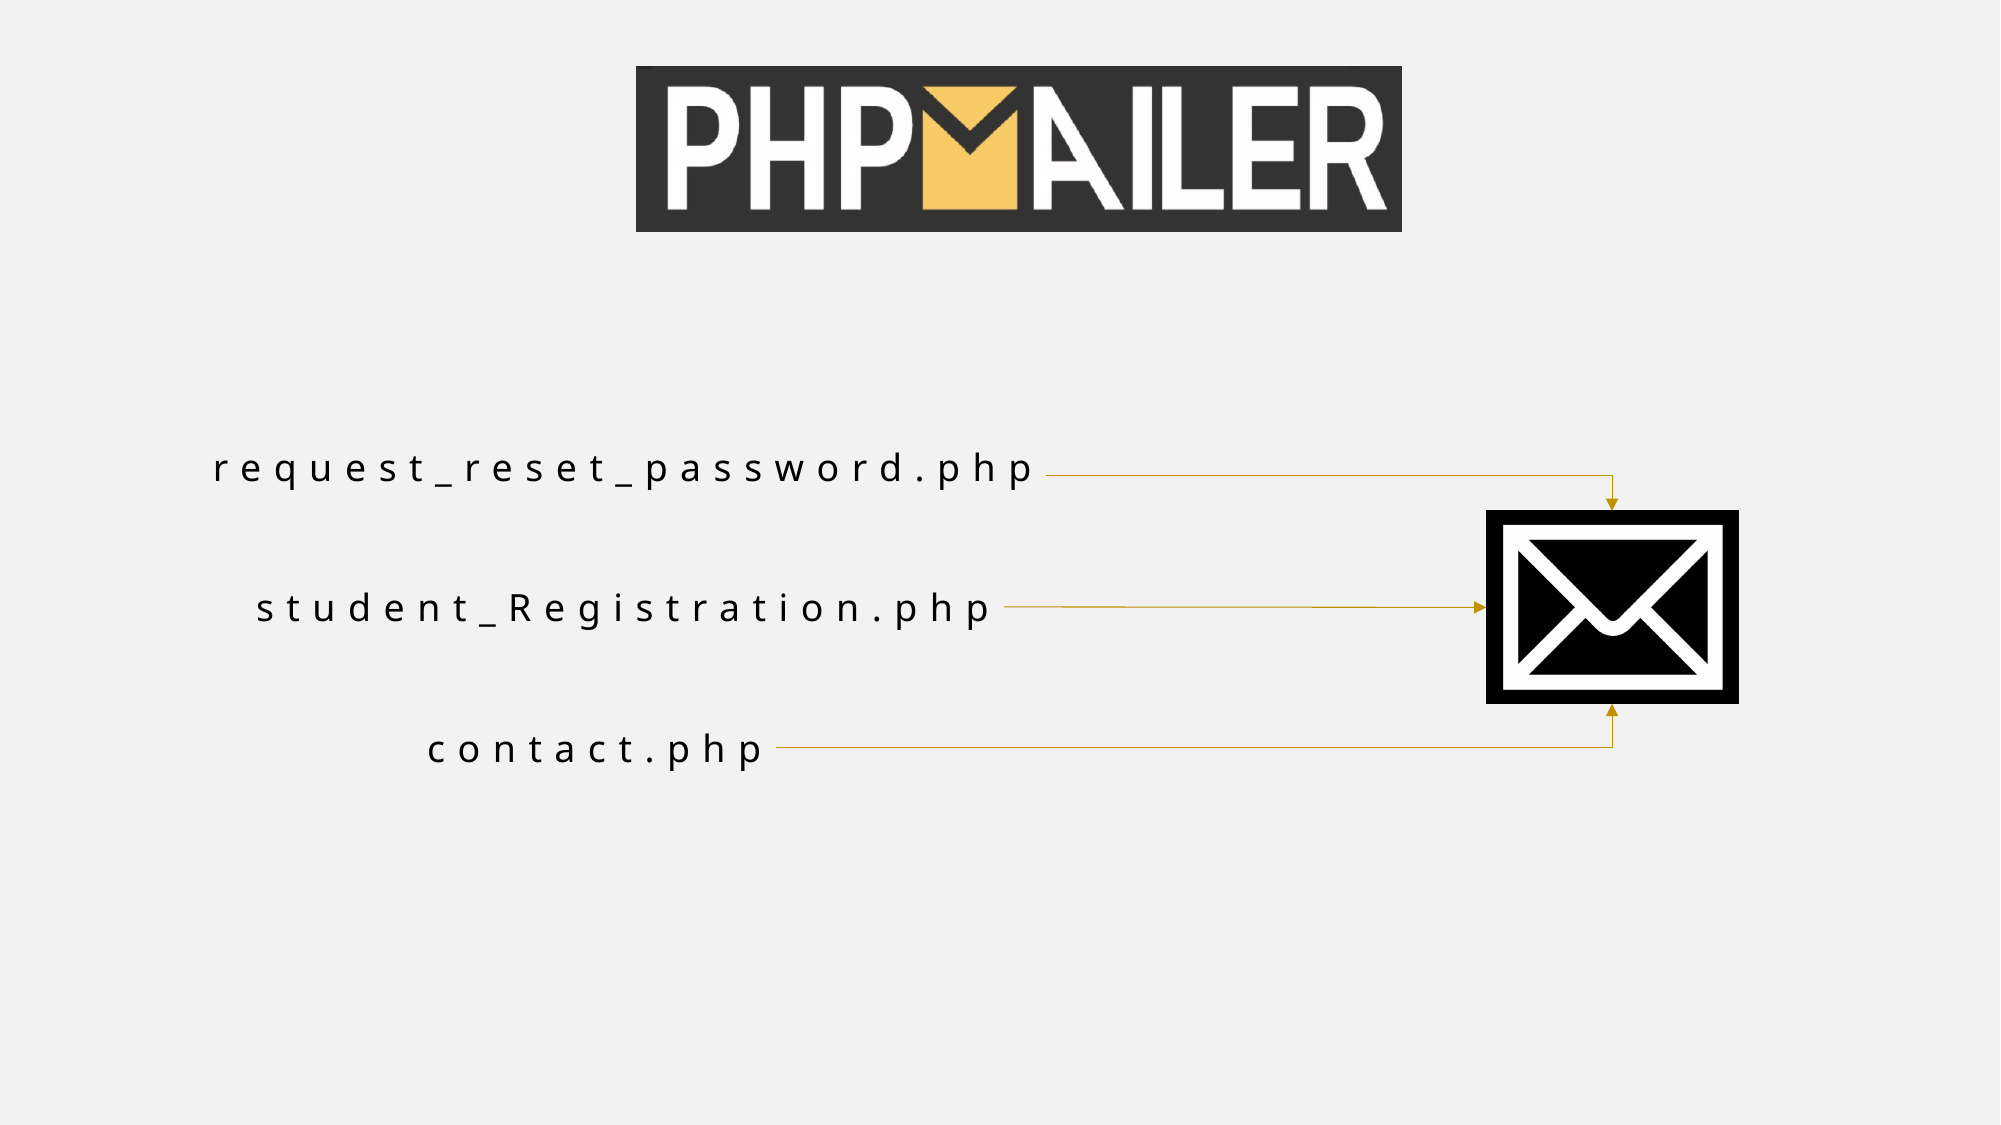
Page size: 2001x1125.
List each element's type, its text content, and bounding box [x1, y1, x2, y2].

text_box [778, 703, 1613, 749]
text_box contact.php [412, 717, 777, 778]
picture [1486, 510, 1739, 704]
picture [636, 66, 1402, 232]
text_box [1046, 475, 1613, 511]
text_box request_reset_password.php [198, 436, 1048, 496]
text_box student_Registration.php [241, 577, 1005, 637]
